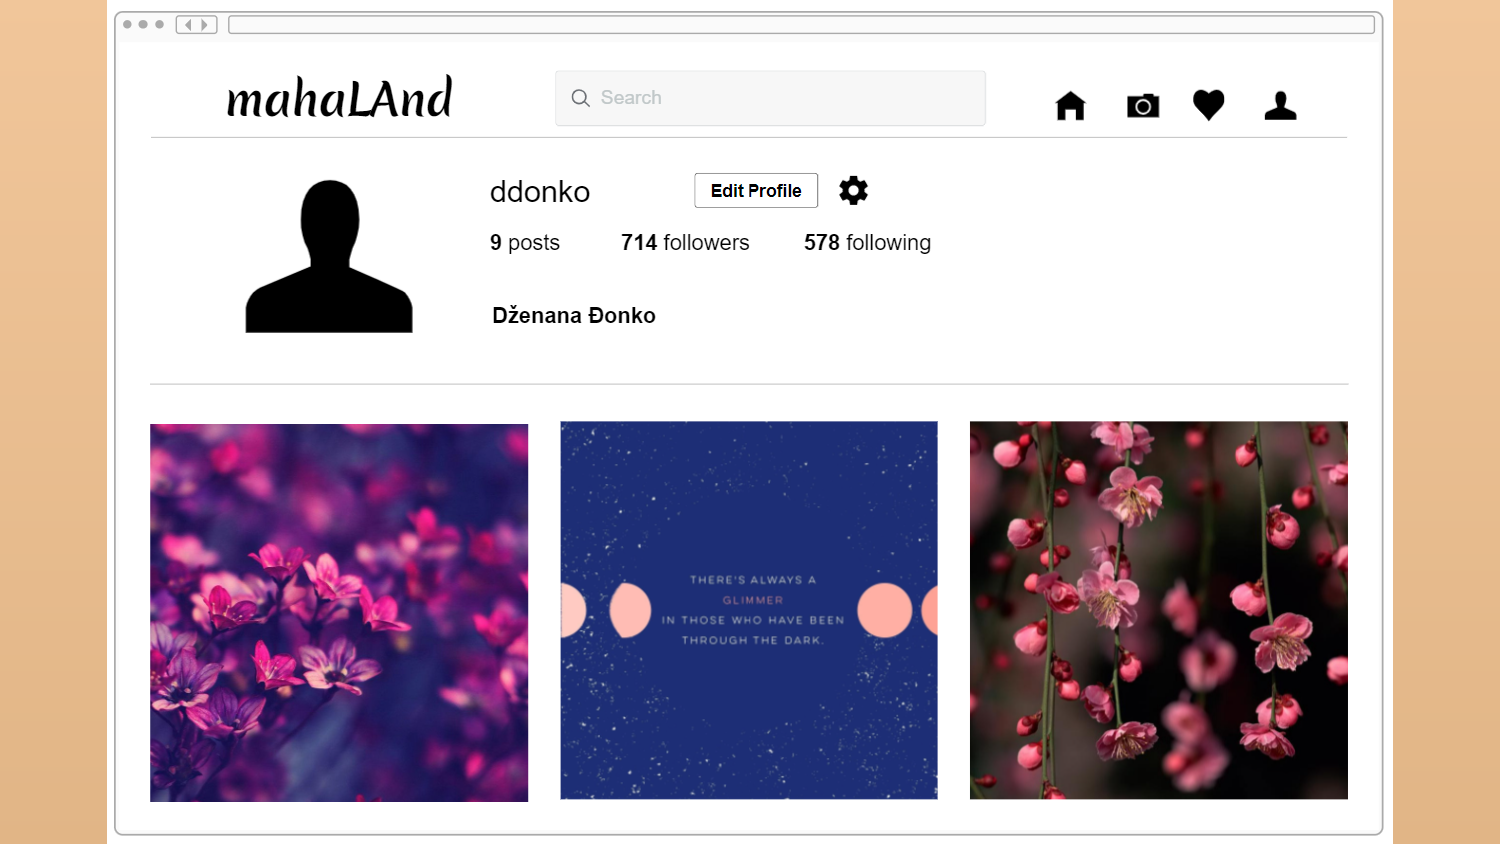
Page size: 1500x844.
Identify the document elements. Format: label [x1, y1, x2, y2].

picture [107, 0, 1393, 844]
